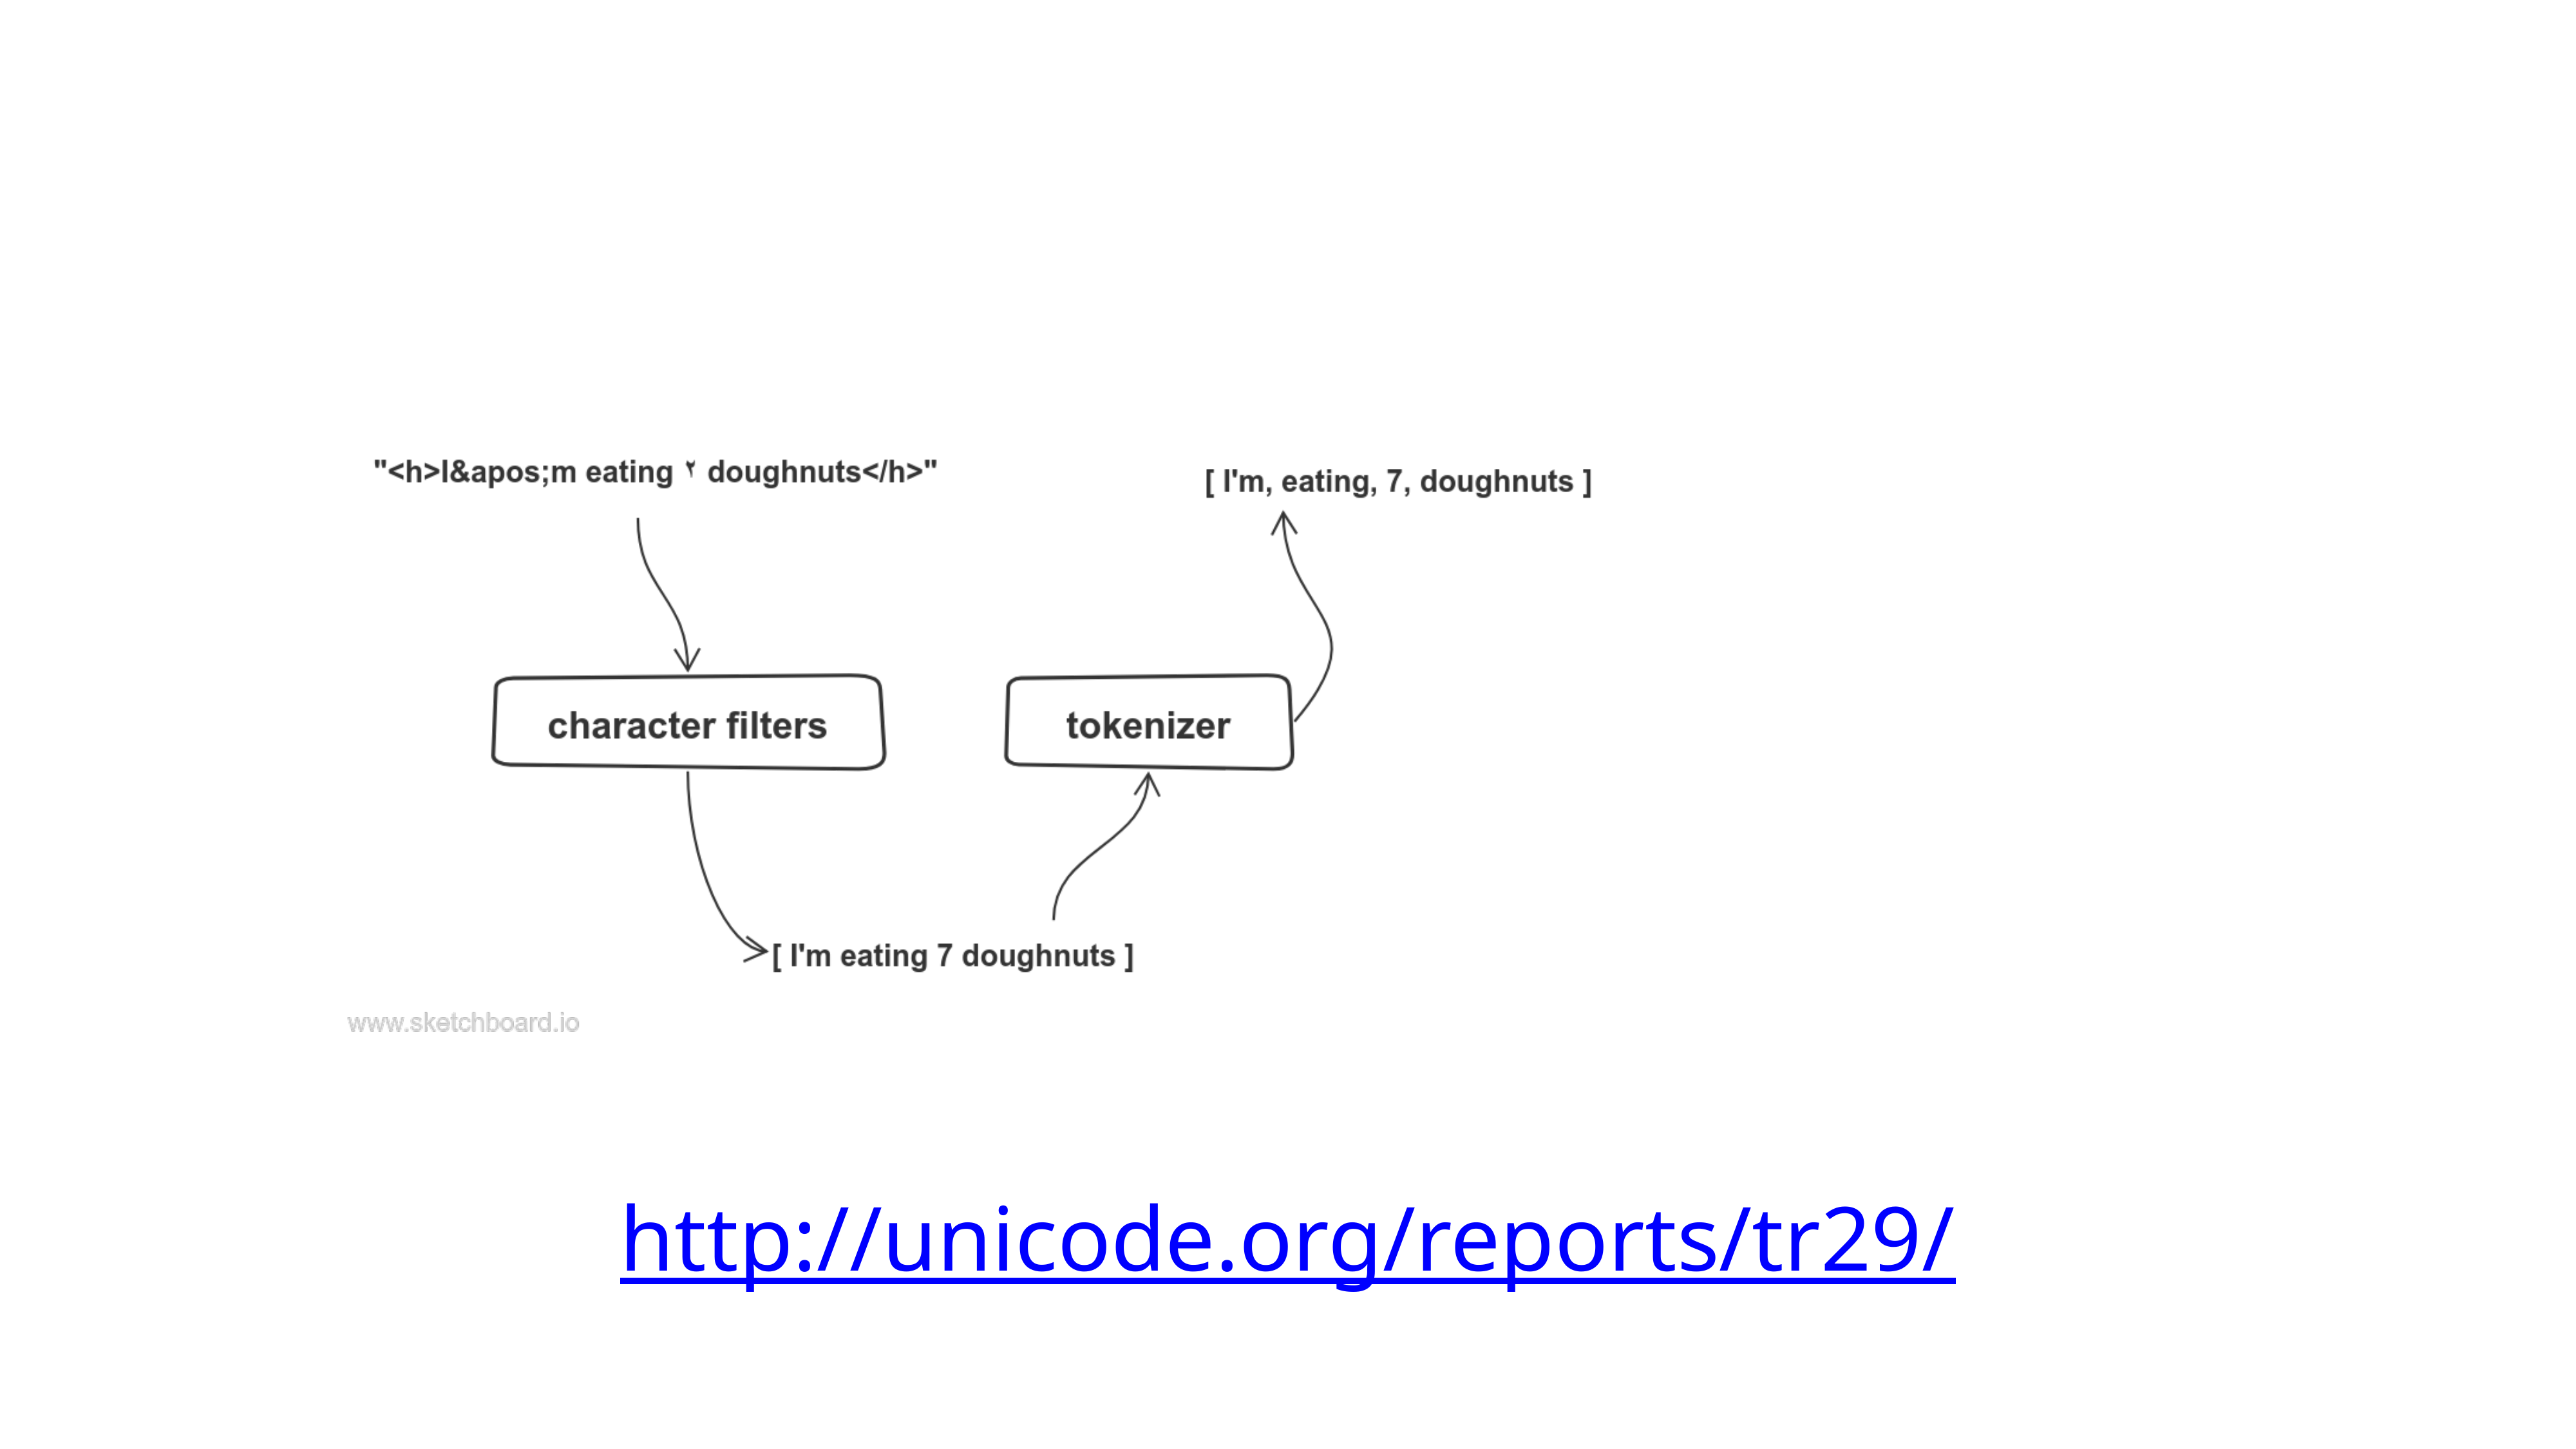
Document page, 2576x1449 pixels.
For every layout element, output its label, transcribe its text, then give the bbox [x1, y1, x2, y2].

picture [321, 388, 2255, 1061]
text_box http://unicode.org/reports/tr29/ [612, 1162, 1964, 1311]
